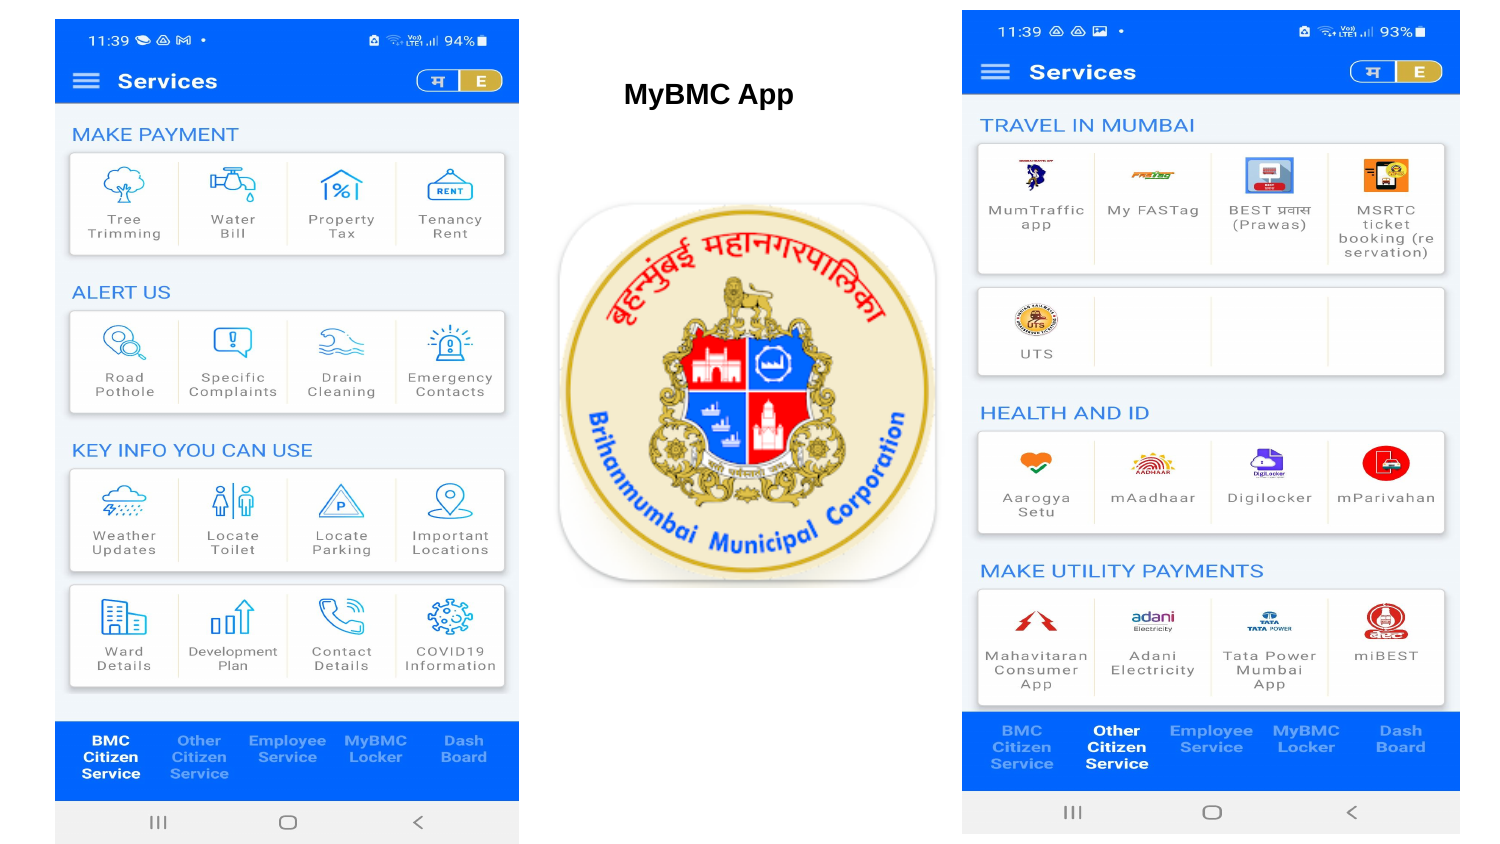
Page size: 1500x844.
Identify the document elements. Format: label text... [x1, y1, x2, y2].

picture [548, 158, 951, 589]
picture [962, 9, 1460, 835]
picture [55, 19, 520, 844]
text_box MyBMC App [609, 59, 859, 125]
